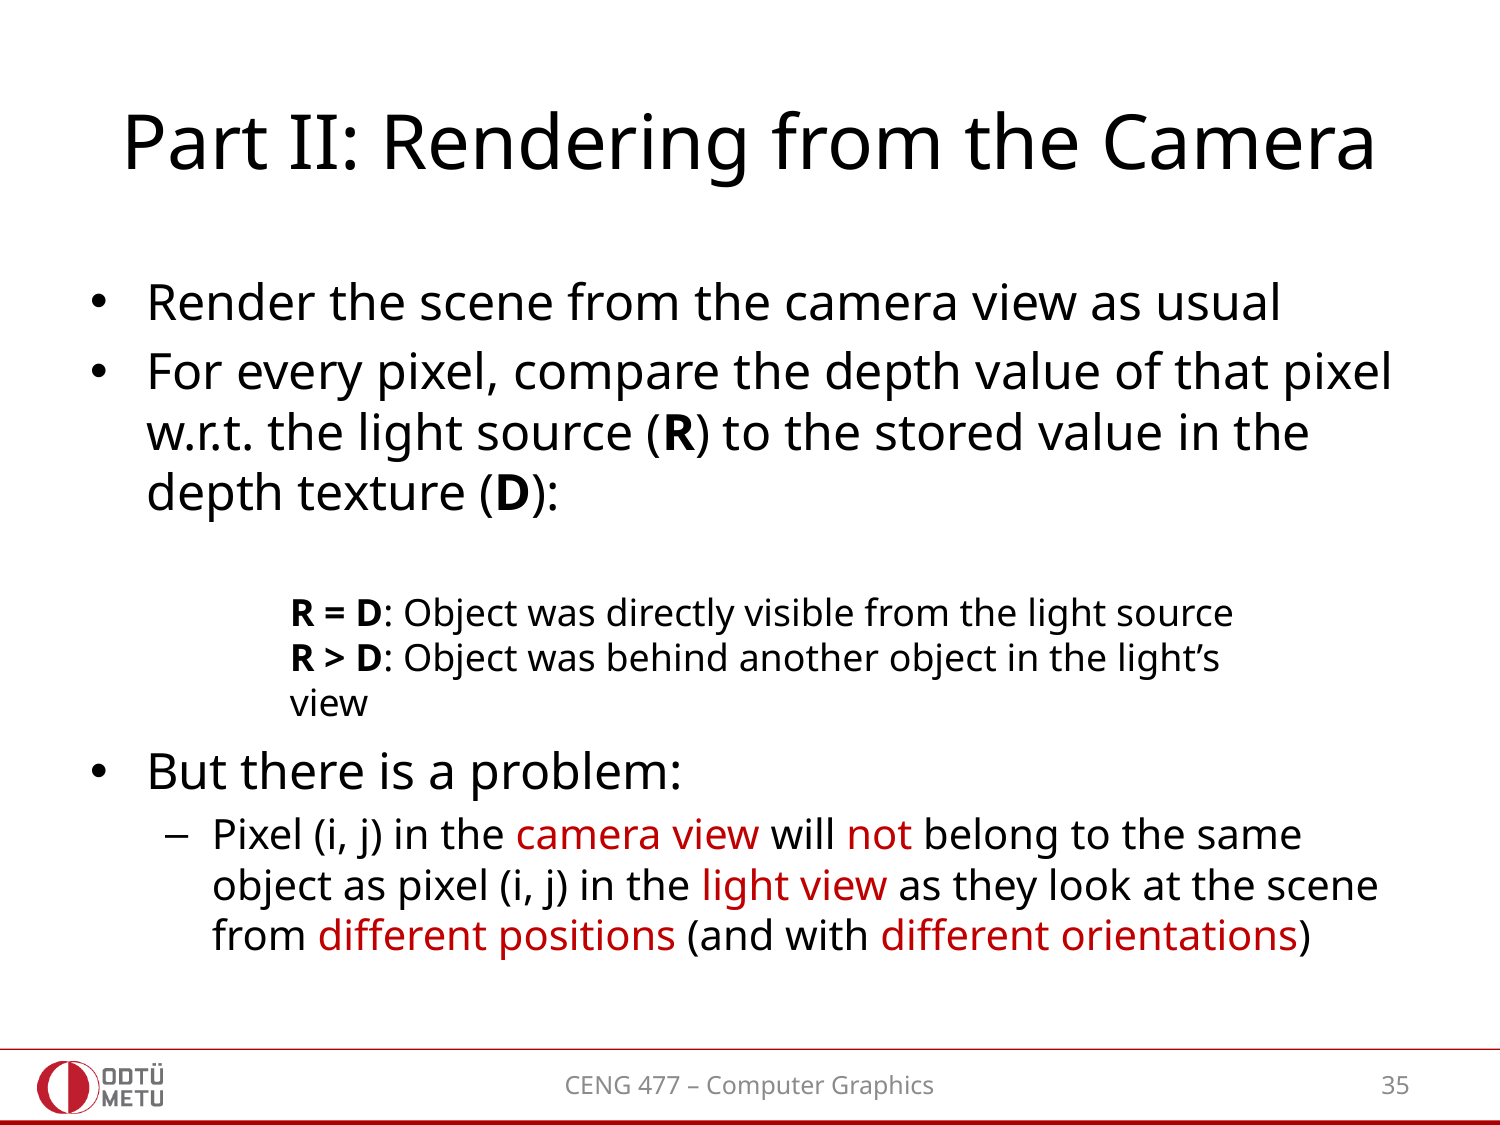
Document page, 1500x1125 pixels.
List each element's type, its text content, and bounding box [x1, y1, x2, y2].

text_box R = D: Object was directly visible from the light source R > D: Object was behind another object in the light’s view [275, 581, 1288, 732]
picture [37, 1061, 163, 1114]
list Render the scene from the camera view as usual For every pixel, compare the depth value of that pixel w.r.t. the light source (R) to the stored value in the depth texture (D): But there is a problem: Pixel (i, j) in the camera view will not belong to the same object as pixel (i, j) in the light view as they look at the scene from different positions (and with different orientations) [75, 262, 1425, 1005]
title Part II: Rendering from the Camera [75, 45, 1425, 233]
footer CENG 477 – Computer Graphics [512, 1056, 988, 1117]
slide_number 35 [1074, 1056, 1425, 1117]
